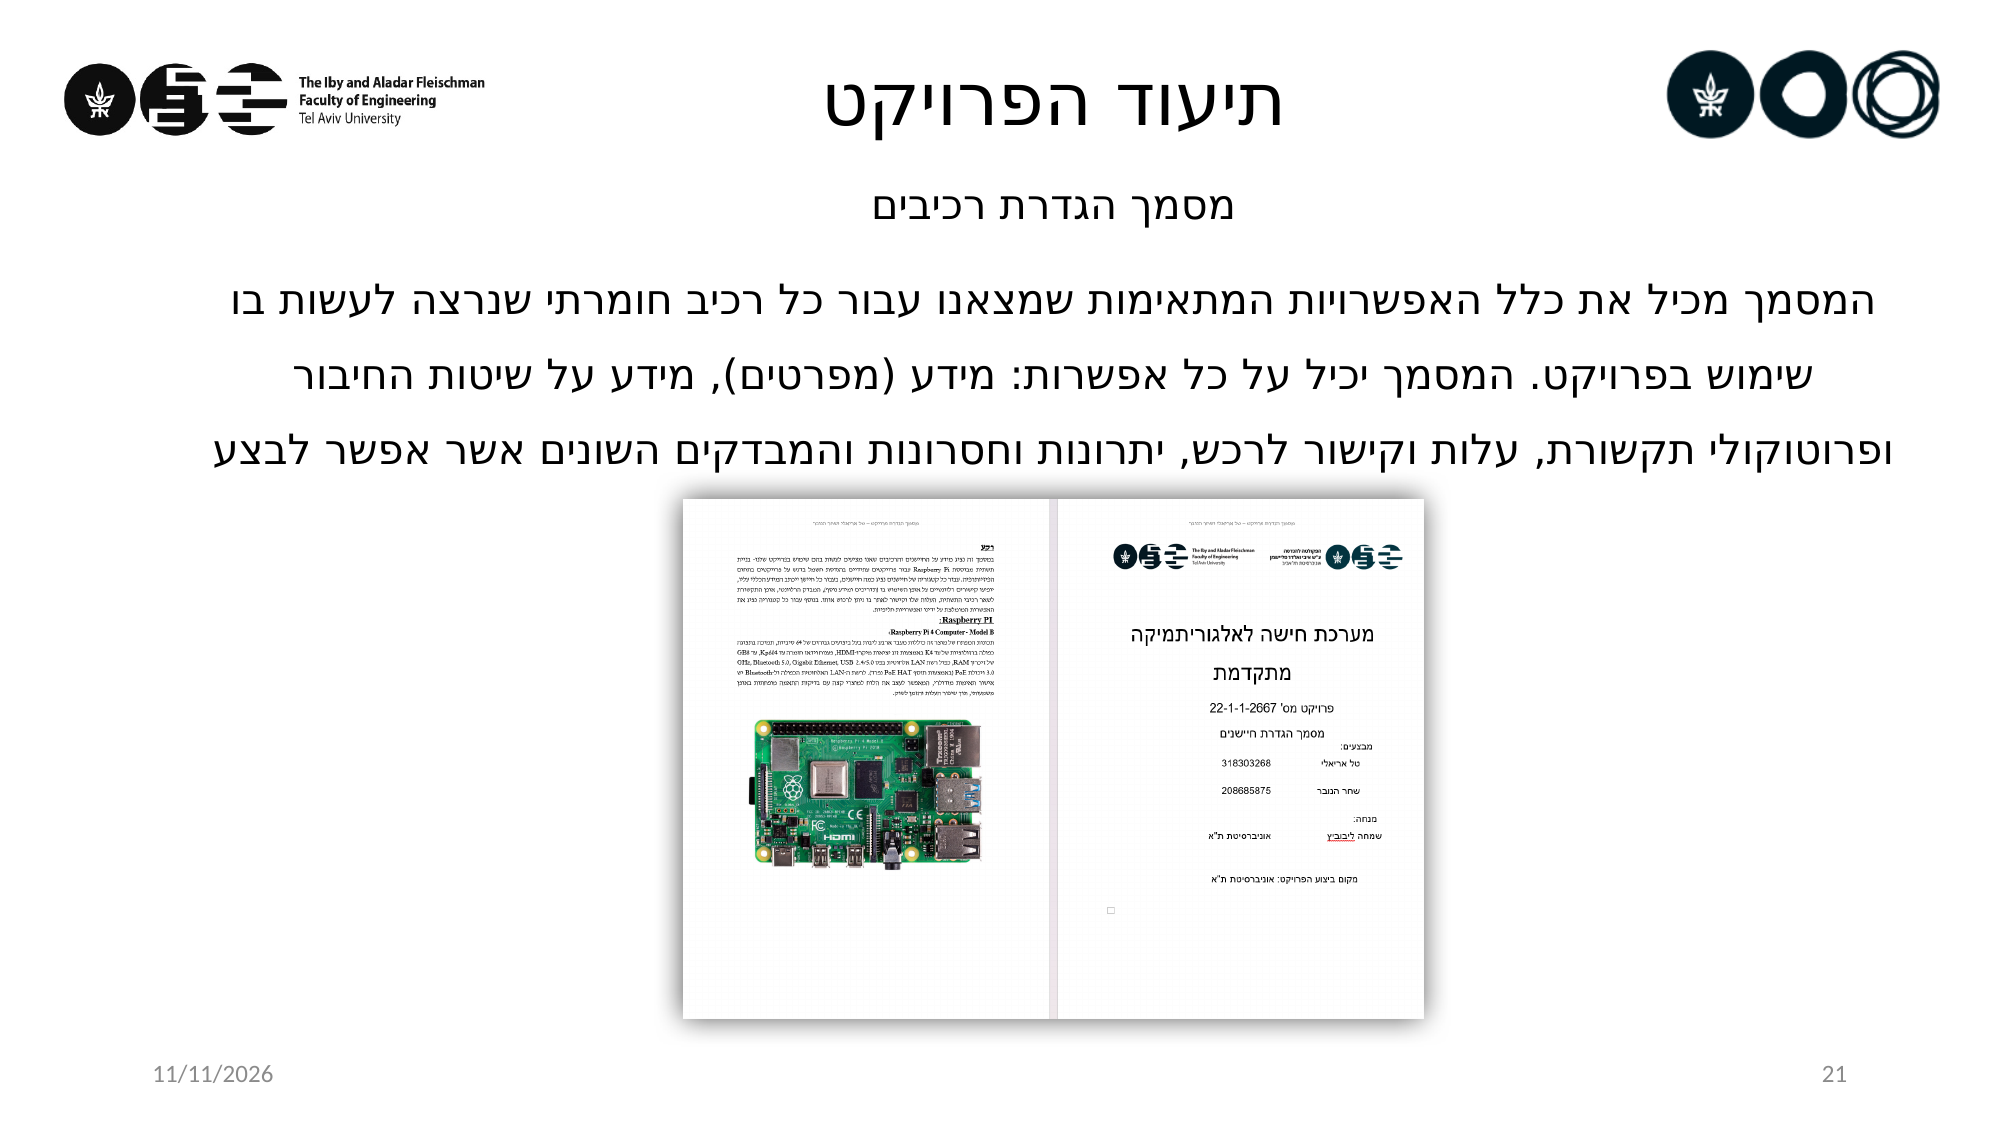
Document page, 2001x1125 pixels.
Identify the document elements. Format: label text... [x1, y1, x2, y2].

picture [1665, 39, 1957, 145]
text_box המסמך מכיל את כלל האפשרויות המתאימות שמצאנו עבור כל רכיב חומרתי שנרצה לעשות בו שימוש בפרויקט. המסמך יכיל על כל אפשרות: מידע (מפרטים), מידע על שיטות החיבור ופרוטוקולי תקשורת, עלות וקישור לרכש, יתרונות וחסרונות והמבדקים השונים אשר אפשר לבצע עבור כל סוג של סנסור. [180, 240, 1927, 555]
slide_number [137, 1042, 588, 1103]
list מסמך הגדרת רכיבים [805, 176, 1302, 236]
slide_number 21 [1412, 1042, 1863, 1103]
picture [683, 499, 1424, 1019]
picture [43, 44, 524, 155]
title תיעוד הפרויקט [524, 54, 1604, 149]
